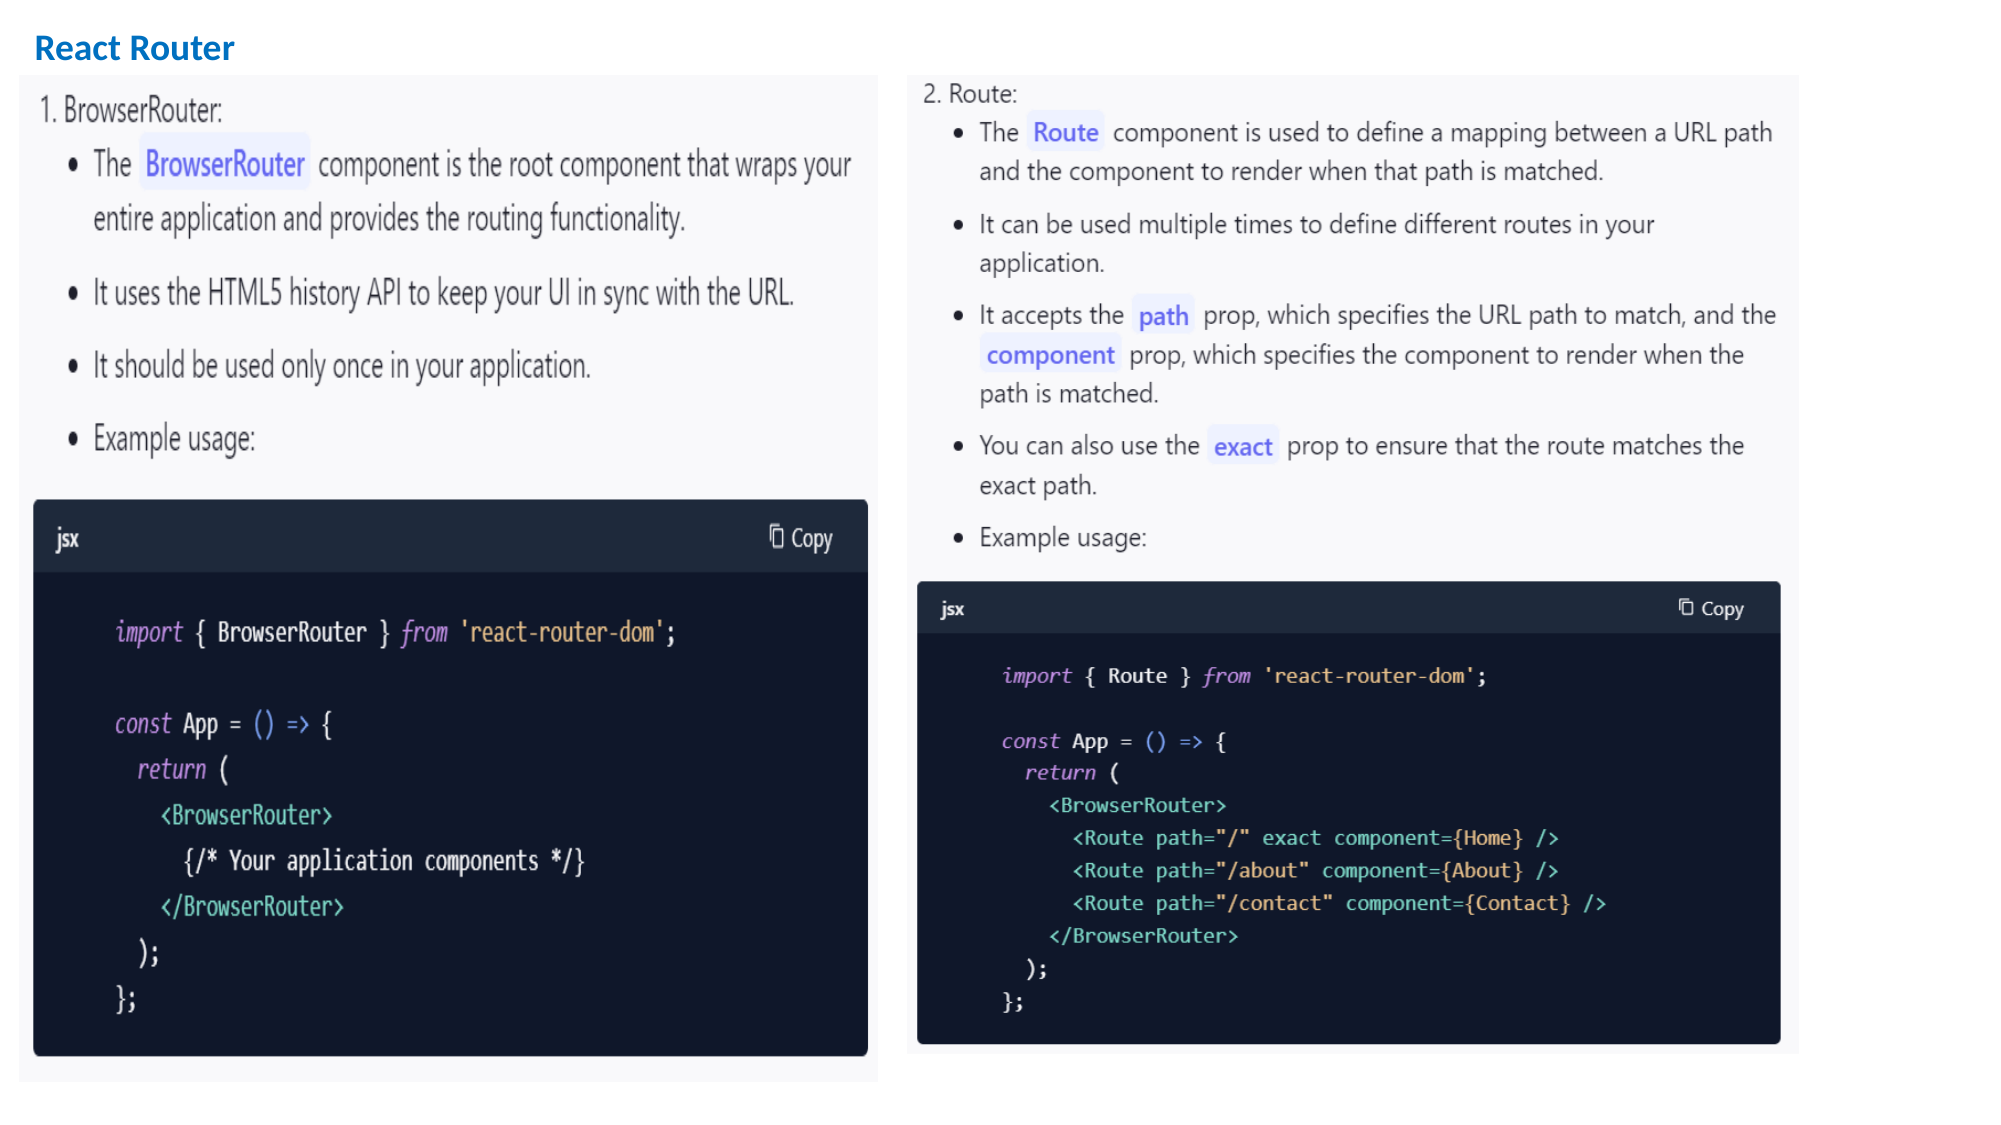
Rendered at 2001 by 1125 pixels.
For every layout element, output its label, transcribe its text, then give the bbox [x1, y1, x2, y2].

picture [907, 75, 1799, 1054]
text_box React Router [19, 15, 994, 75]
picture [19, 75, 878, 1082]
